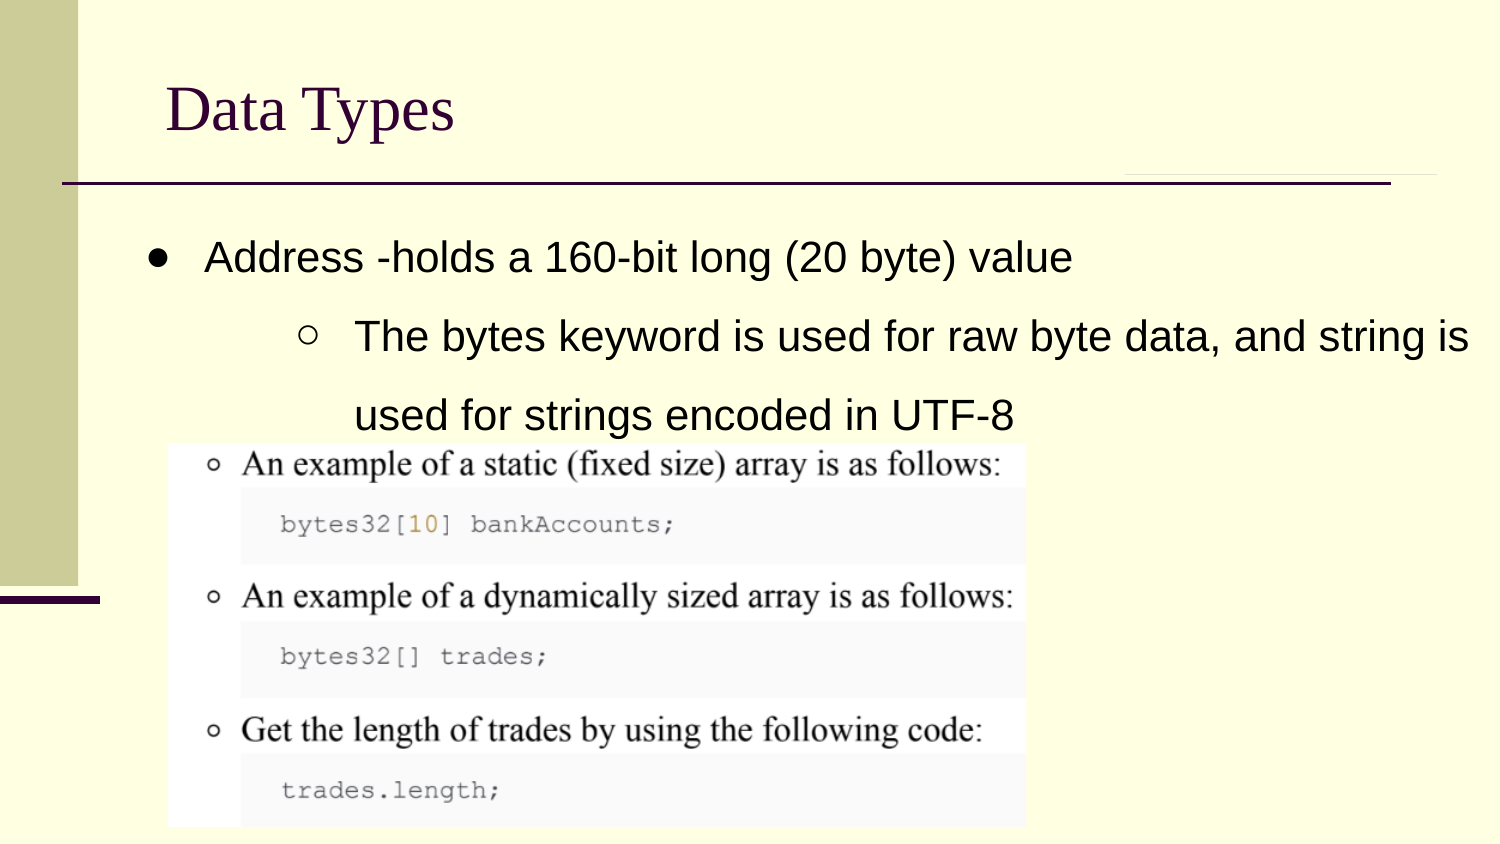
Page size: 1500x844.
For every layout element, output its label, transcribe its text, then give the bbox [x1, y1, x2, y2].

text_box Address -holds a 160-bit long (20 byte) value The bytes keyword is used for raw byte data, and string is used for strings encoded in UTF-8 [114, 187, 1500, 454]
title Data Types [150, 34, 1425, 175]
picture [167, 442, 1027, 827]
